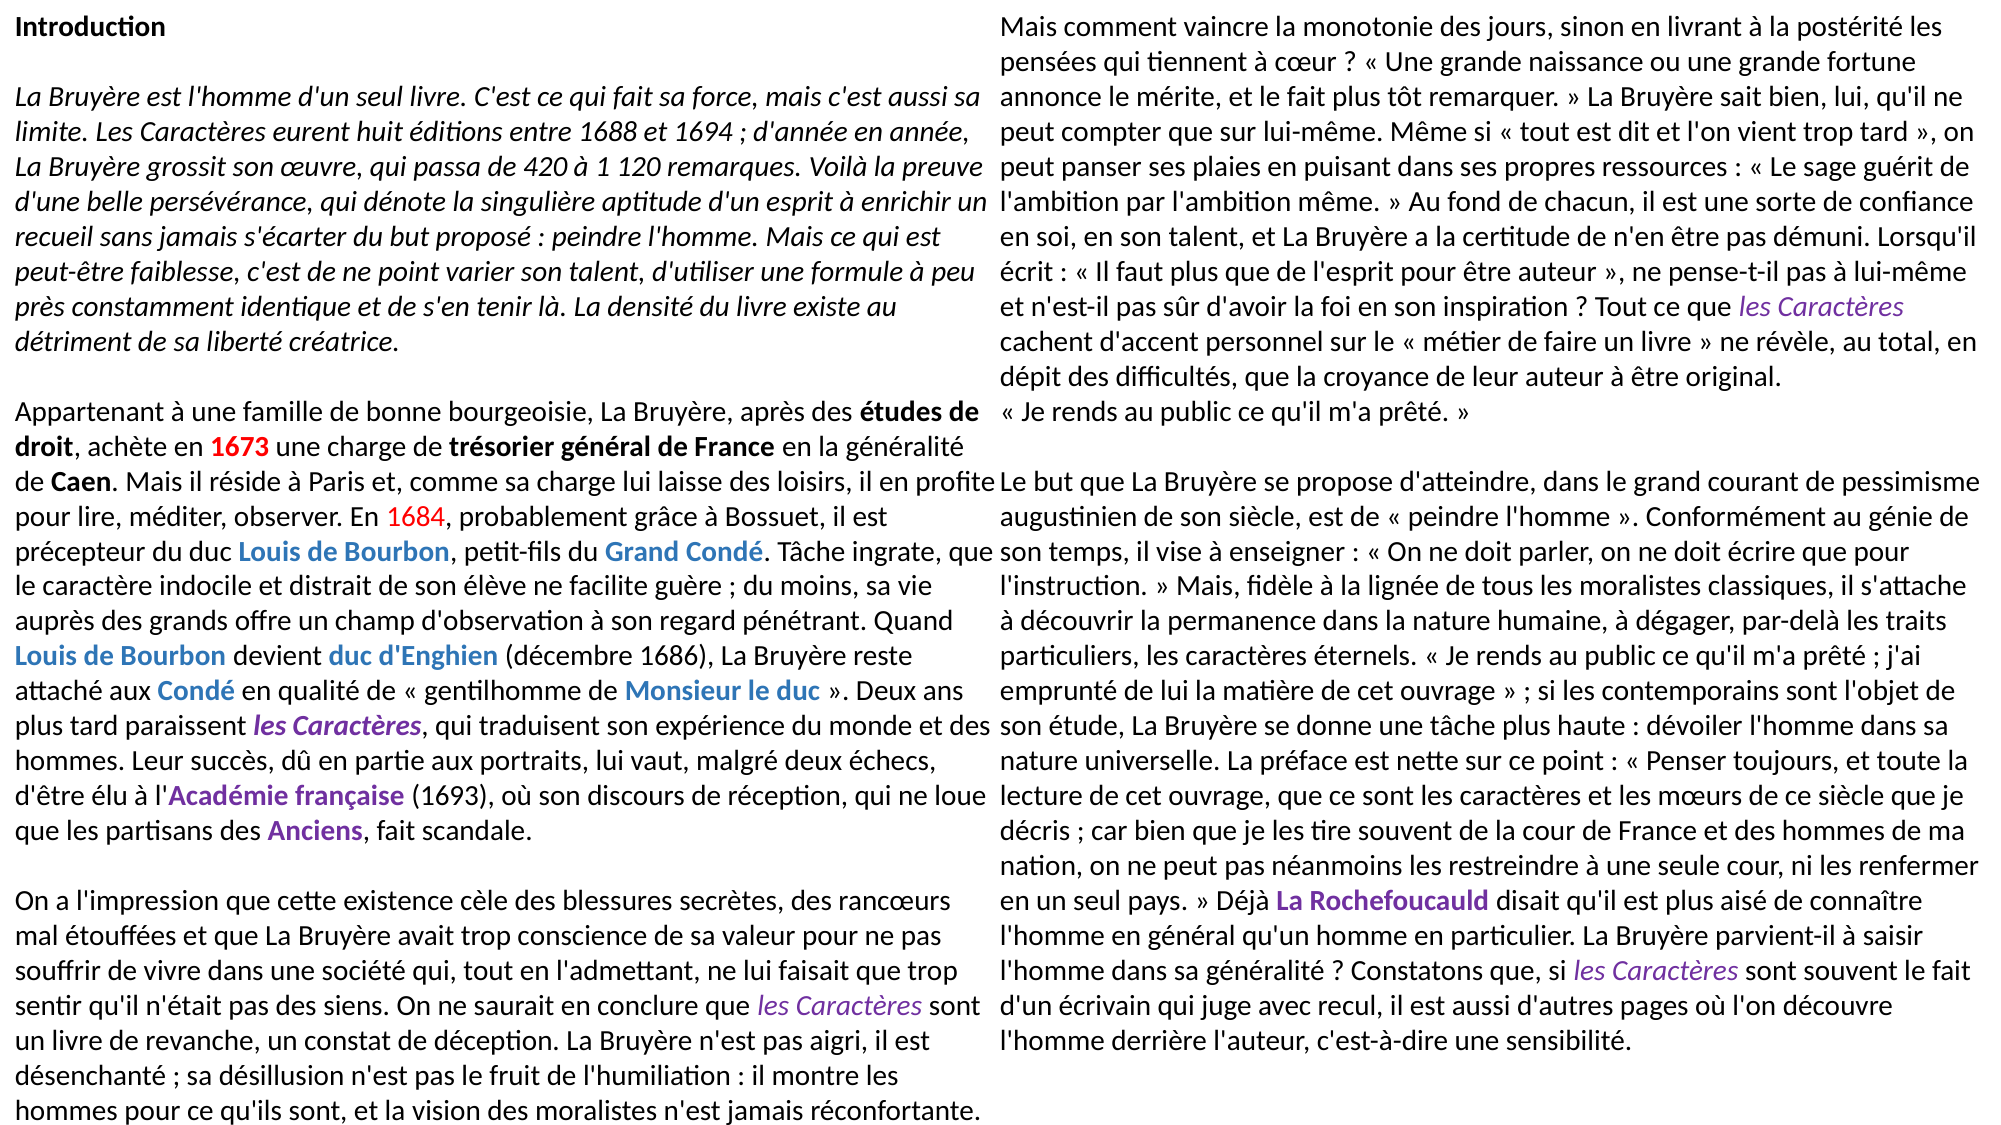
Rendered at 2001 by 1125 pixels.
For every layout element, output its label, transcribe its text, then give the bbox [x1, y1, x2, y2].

text_box Introduction La Bruyère est l'homme d'un seul livre. C'est ce qui fait sa force, mais c'est aussi sa limite. Les Caractères eurent huit éditions entre 1688 et 1694 ; d'année en année, La Bruyère grossit son œuvre, qui passa de 420 à 1 120 remarques. Voilà la preuve d'une belle persévérance, qui dénote la singulière aptitude d'un esprit à enrichir un recueil sans jamais s'écarter du but proposé : peindre l'homme. Mais ce qui est peut-être faiblesse, c'est de ne point varier son talent, d'utiliser une formule à peu près constamment identique et de s'en tenir là. La densité du livre existe au détriment de sa liberté créatrice. Appartenant à une famille de bonne bourgeoisie, La Bruyère, après des études de droit, achète en 1673 une charge de trésorier général de France en la généralité de Caen. Mais il réside à Paris et, comme sa charge lui laisse des loisirs, il en profite pour lire, méditer, observer. En 1684, probablement grâce à Bossuet, il est précepteur du duc Louis de Bourbon, petit-fils du Grand Condé. Tâche ingrate, que le caractère indocile et distrait de son élève ne facilite guère ; du moins, sa vie auprès des grands offre un champ d'observation à son regard pénétrant. Quand Louis de Bourbon devient duc d'Enghien (décembre 1686), La Bruyère reste attaché aux Condé en qualité de « gentilhomme de Monsieur le duc ». Deux ans plus tard paraissent les Caractères, qui traduisent son expérience du monde et des hommes. Leur succès, dû en partie aux portraits, lui vaut, malgré deux échecs, d'être élu à l'Académie française (1693), où son discours de réception, qui ne loue que les partisans des Anciens, fait scandale. On a l'impression que cette existence cèle des blessures secrètes, des rancœurs mal étouffées et que La Bruyère avait trop conscience de sa valeur pour ne pas souffrir de vivre dans une société qui, tout en l'admettant, ne lui faisait que trop sentir qu'il n'était pas des siens. On ne saurait en conclure que les Caractères sont un livre de revanche, un constat de déception. La Bruyère n'est pas aigri, il est désenchanté ; sa désillusion n'est pas le fruit de l'humiliation : il montre les hommes pour ce qu'ils sont, et la vision des moralistes n'est jamais réconfortante. Mais comment vaincre la monotonie des jours, sinon en livrant à la postérité les pensées qui tiennent à cœur ? « Une grande naissance ou une grande fortune annonce le mérite, et le fait plus tôt remarquer. » La Bruyère sait bien, lui, qu'il ne peut compter que sur lui-même. Même si « tout est dit et l'on vient trop tard », on peut panser ses plaies en puisant dans ses propres ressources : « Le sage guérit de l'ambition par l'ambition même. » Au fond de chacun, il est une sorte de confiance en soi, en son talent, et La Bruyère a la certitude de n'en être pas démuni. Lorsqu'il écrit : « Il faut plus que de l'esprit pour être auteur », ne pense-t-il pas à lui-même et n'est-il pas sûr d'avoir la foi en son inspiration ? Tout ce que les Caractères cachent d'accent personnel sur le « métier de faire un livre » ne révèle, au total, en dépit des difficultés, que la croyance de leur auteur à être original. « Je rends au public ce qu'il m'a prêté. » Le but que La Bruyère se propose d'atteindre, dans le grand courant de pessimisme augustinien de son siècle, est de « peindre l'homme ». Conformément au génie de son temps, il vise à enseigner : « On ne doit parler, on ne doit écrire que pour l'instruction. » Mais, fidèle à la lignée de tous les moralistes classiques, il s'attache à découvrir la permanence dans la nature humaine, à dégager, par-delà les traits particuliers, les caractères éternels. « Je rends au public ce qu'il m'a prêté ; j'ai emprunté de lui la matière de cet ouvrage » ; si les contemporains sont l'objet de son étude, La Bruyère se donne une tâche plus haute : dévoiler l'homme dans sa nature universelle. La préface est nette sur ce point : « Penser toujours, et toute la lecture de cet ouvrage, que ce sont les caractères et les mœurs de ce siècle que je décris ; car bien que je les tire souvent de la cour de France et des hommes de ma nation, on ne peut pas néanmoins les restreindre à une seule cour, ni les renfermer en un seul pays. » Déjà La Rochefoucauld disait qu'il est plus aisé de connaître l'homme en général qu'un homme en particulier. La Bruyère parvient-il à saisir l'homme dans sa généralité ? Constatons que, si les Caractères sont souvent le fait d'un écrivain qui juge avec recul, il est aussi d'autres pages où l'on découvre l'homme derrière l'auteur, c'est-à-dire une sensibilité. [0, 0, 2000, 1125]
